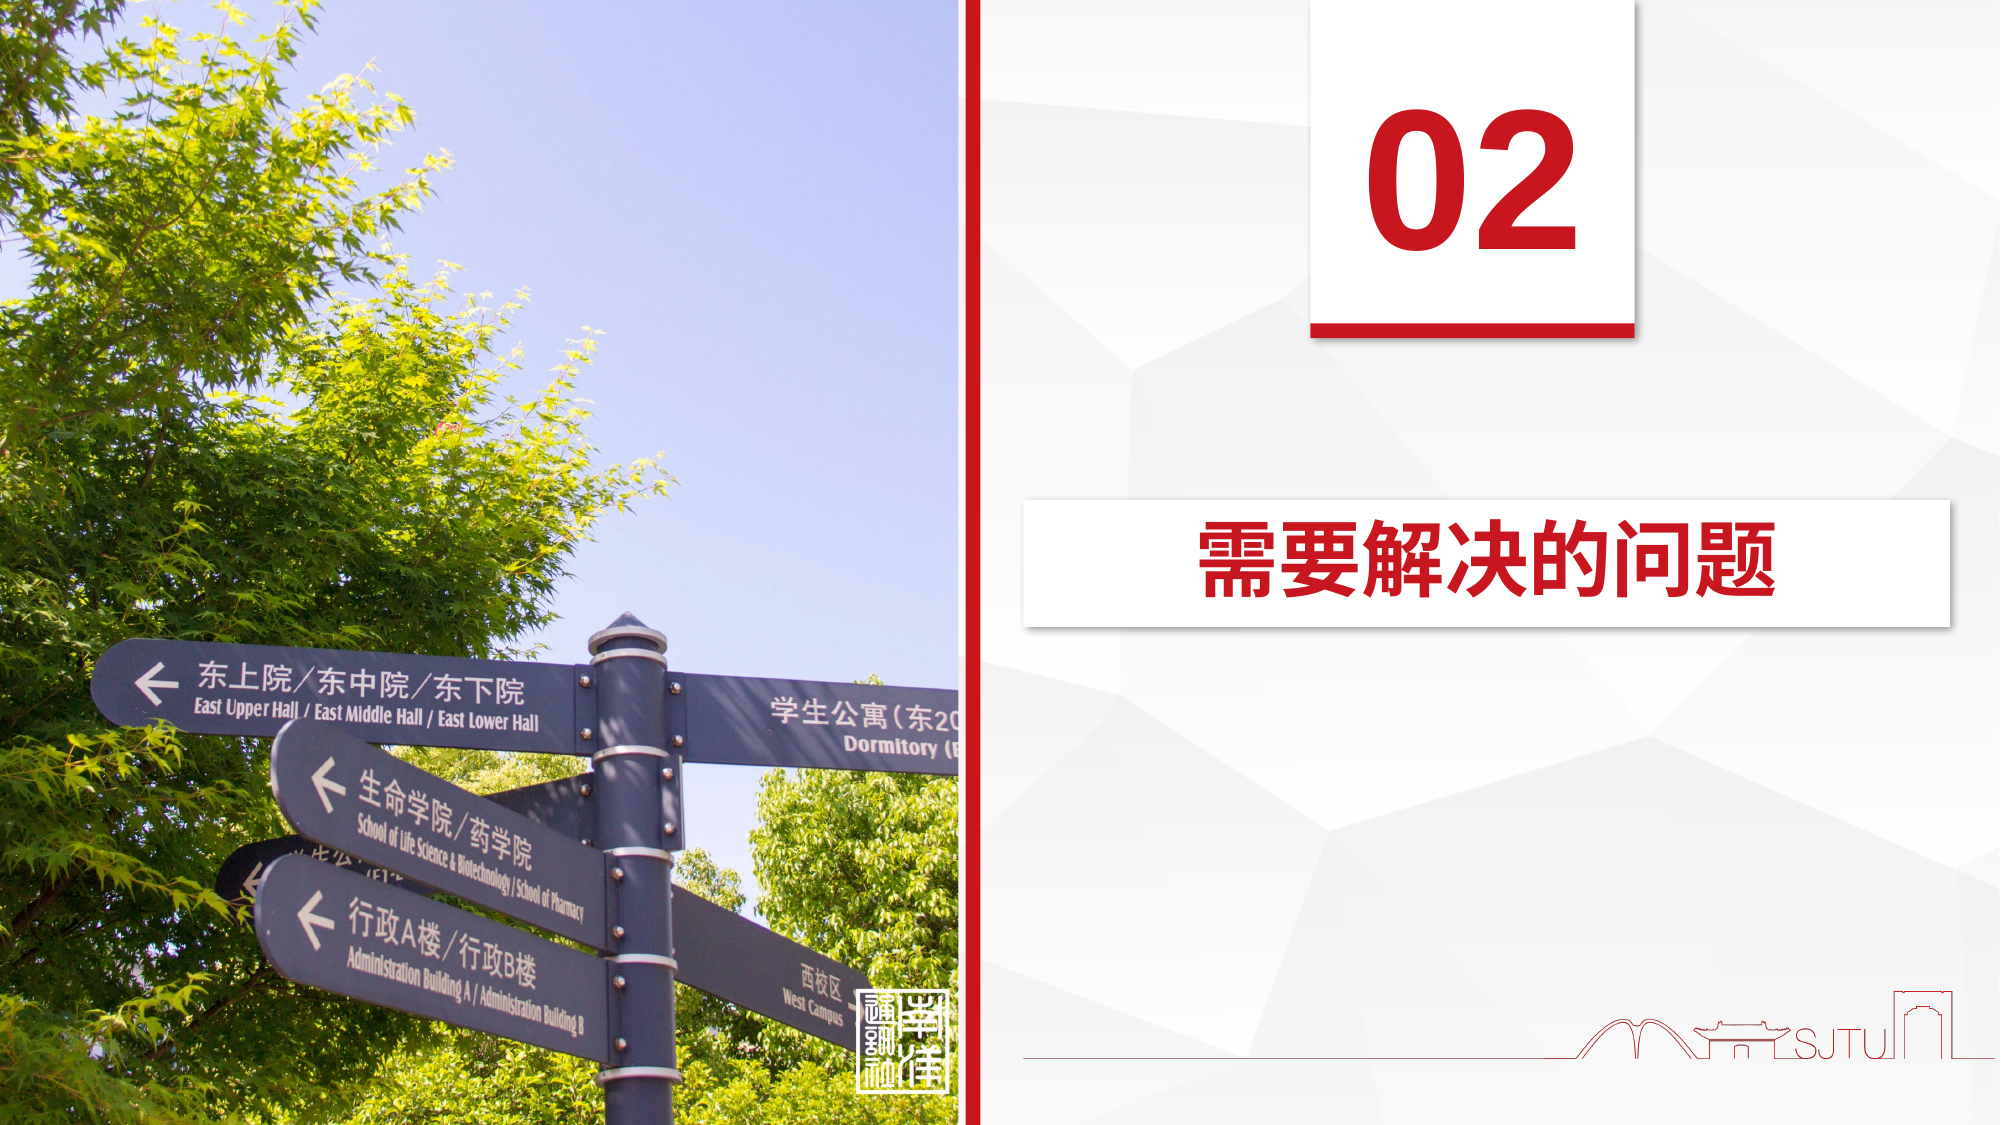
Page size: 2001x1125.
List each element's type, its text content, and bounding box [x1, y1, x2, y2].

title 需要解决的问题 [1023, 499, 1950, 627]
picture [981, 0, 2000, 1125]
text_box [1310, 0, 1635, 339]
picture [0, 0, 965, 1125]
